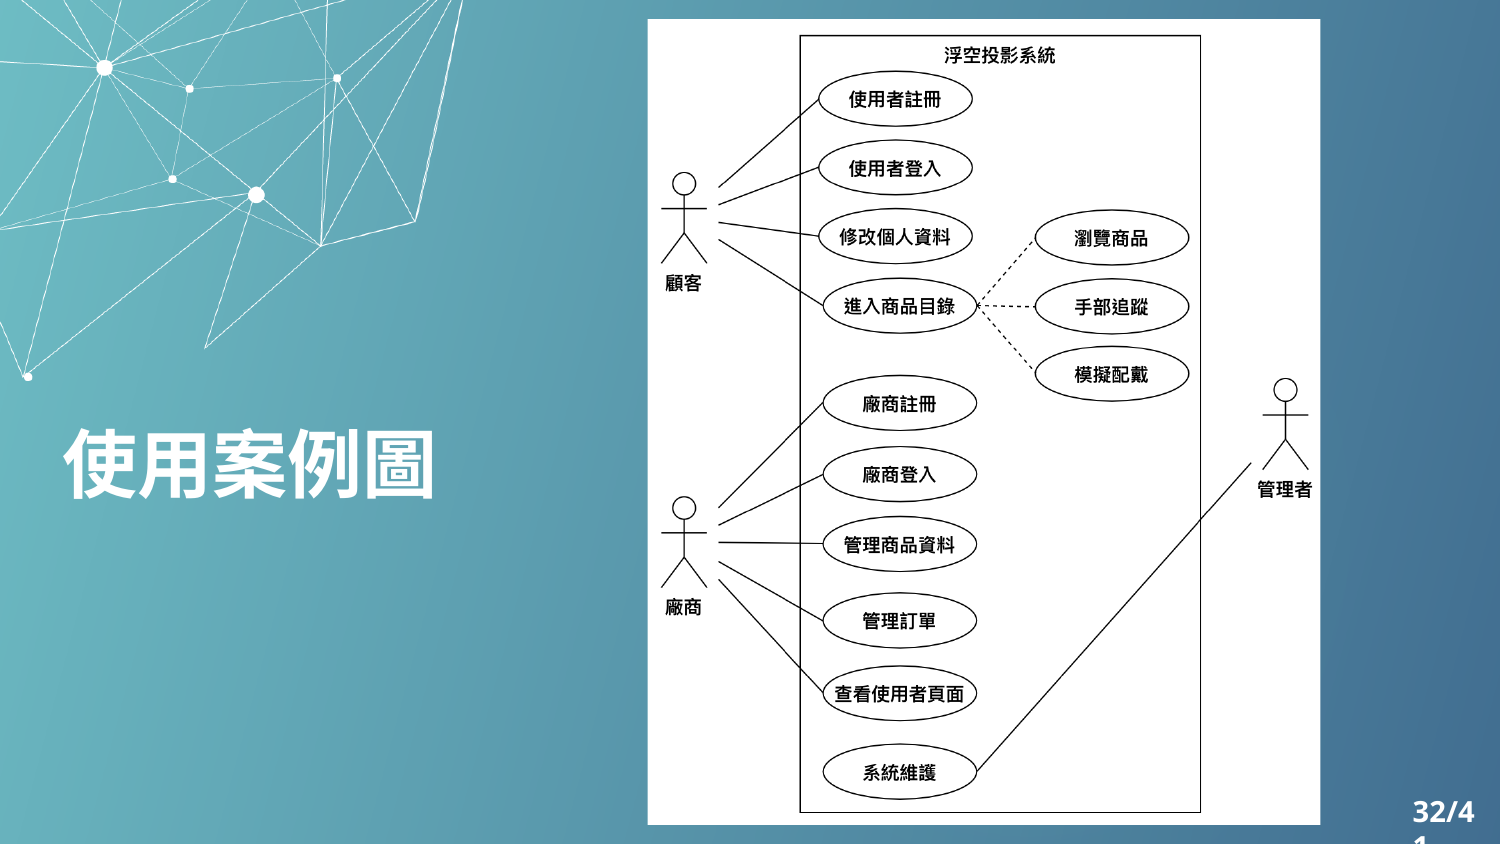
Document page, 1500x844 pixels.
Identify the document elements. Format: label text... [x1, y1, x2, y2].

text_box 32/41 [1397, 778, 1500, 844]
title 使用案例圖 [47, 402, 603, 558]
picture [0, 0, 1500, 844]
